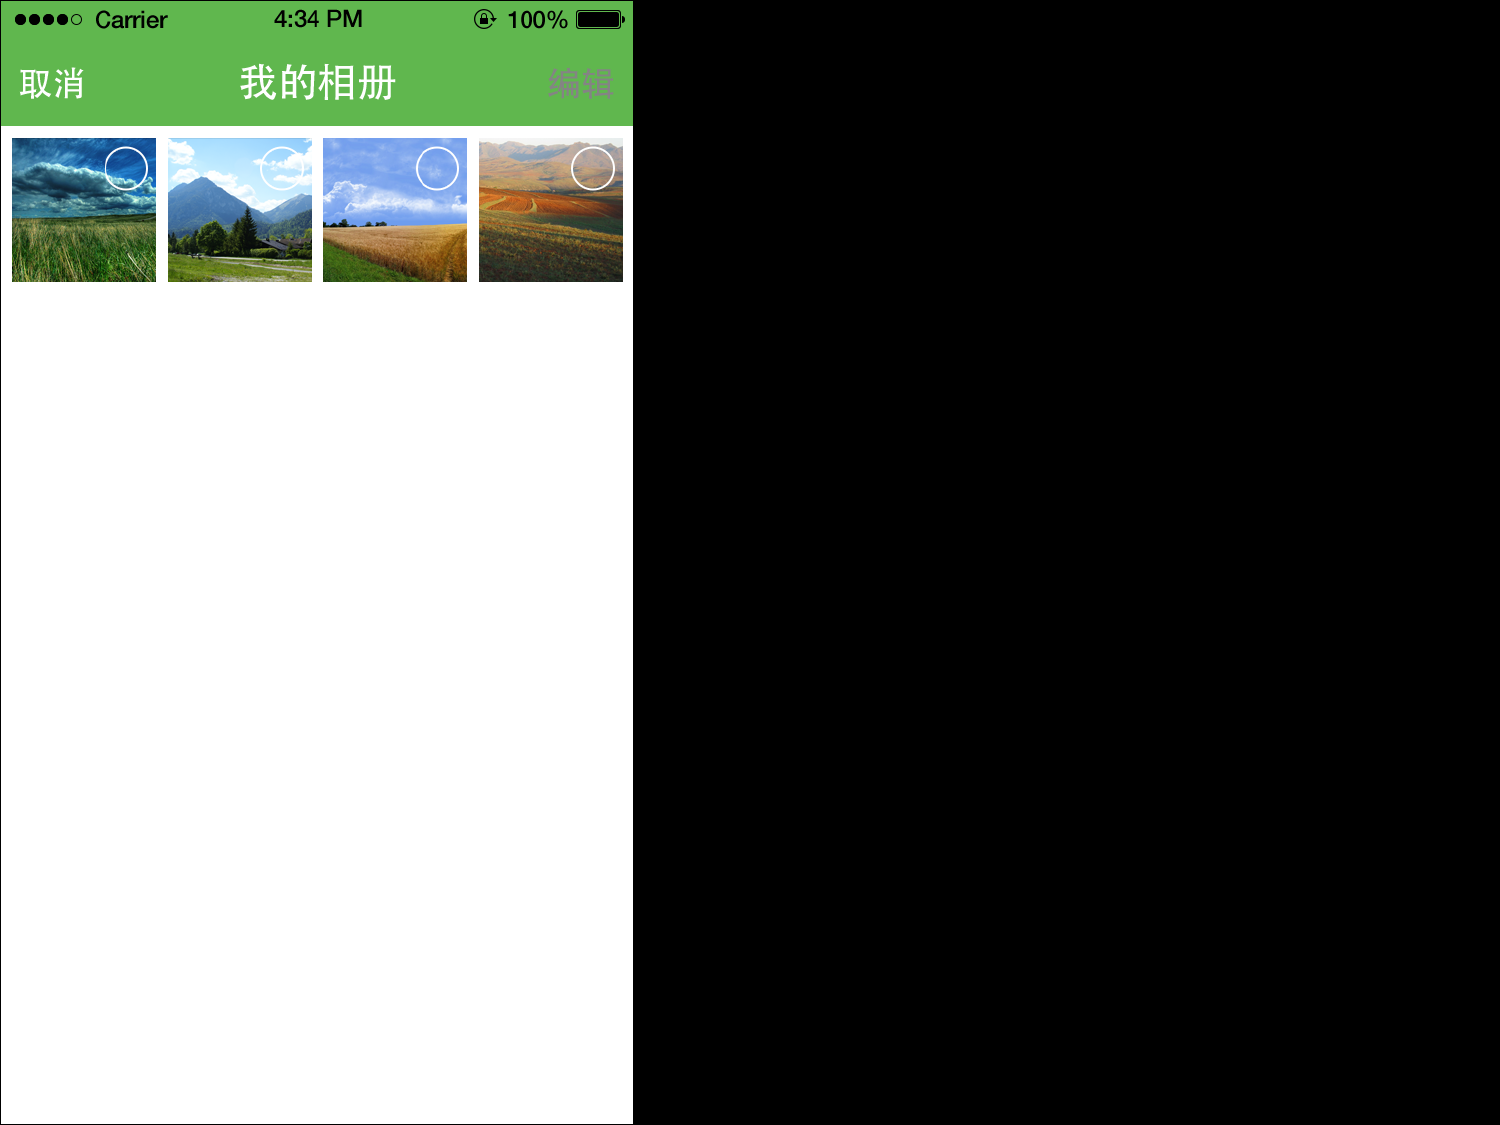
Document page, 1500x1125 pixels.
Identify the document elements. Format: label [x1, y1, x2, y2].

picture [0, 0, 634, 1125]
